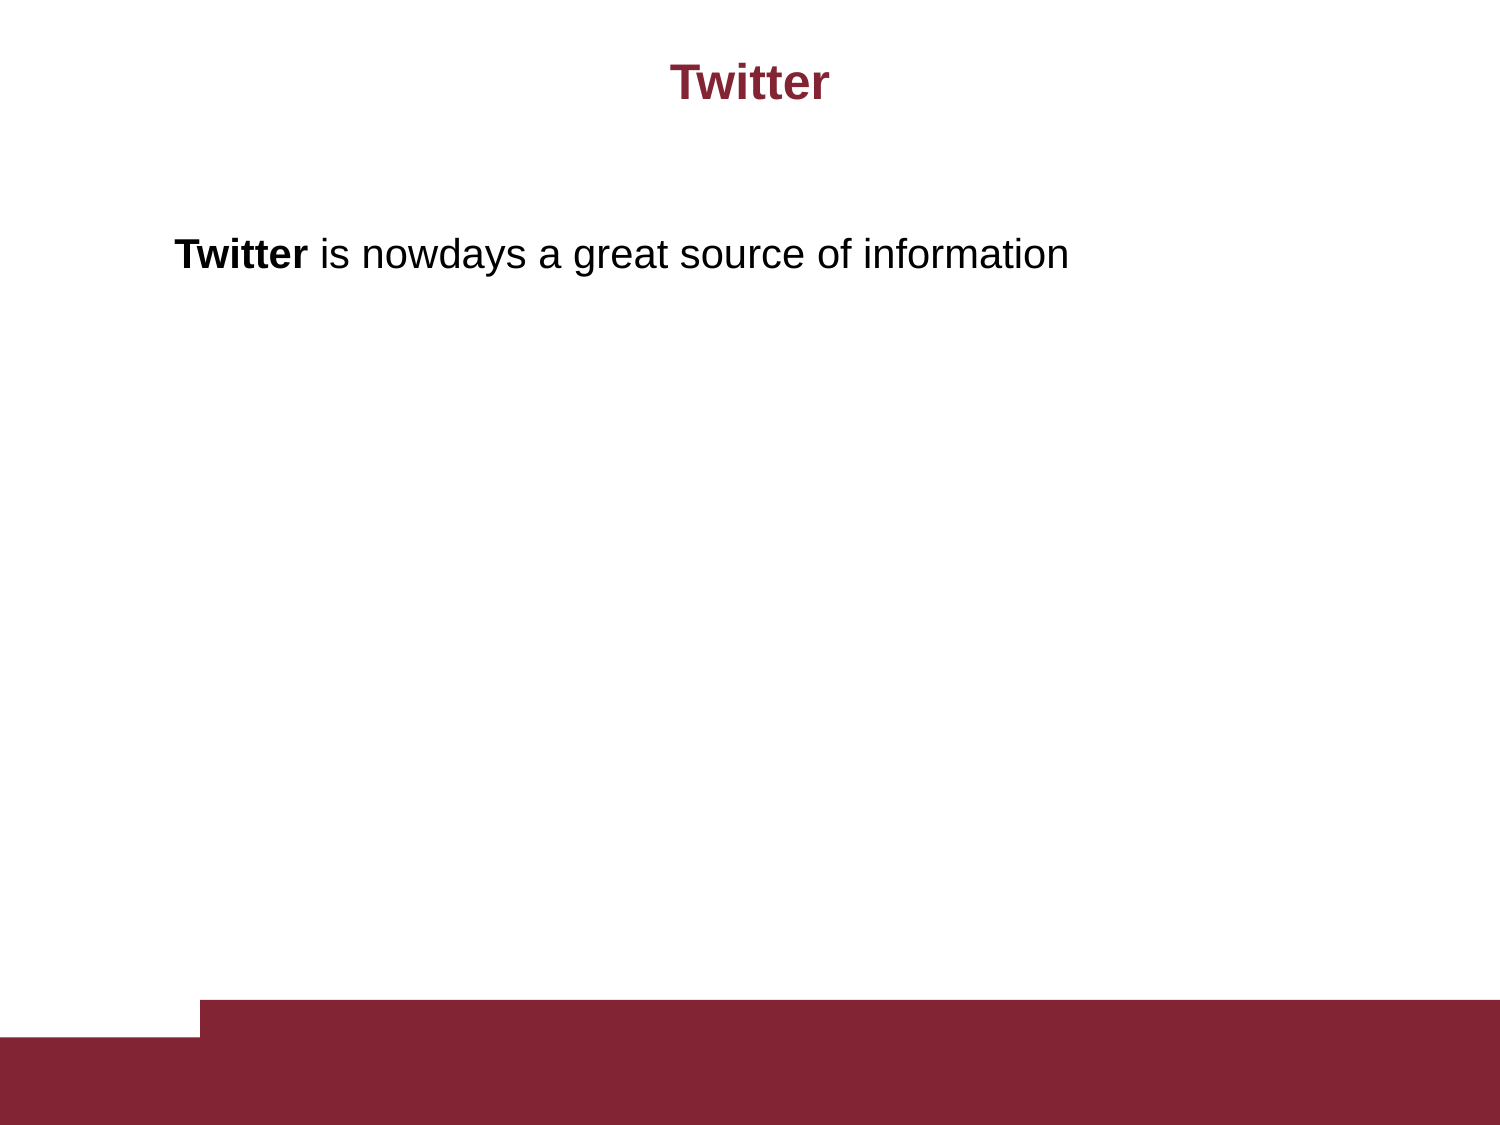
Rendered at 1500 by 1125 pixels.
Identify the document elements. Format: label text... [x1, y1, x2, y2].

text_box Twitter is nowdays a great source of information [159, 219, 1400, 377]
title Twitter [141, 41, 1359, 125]
